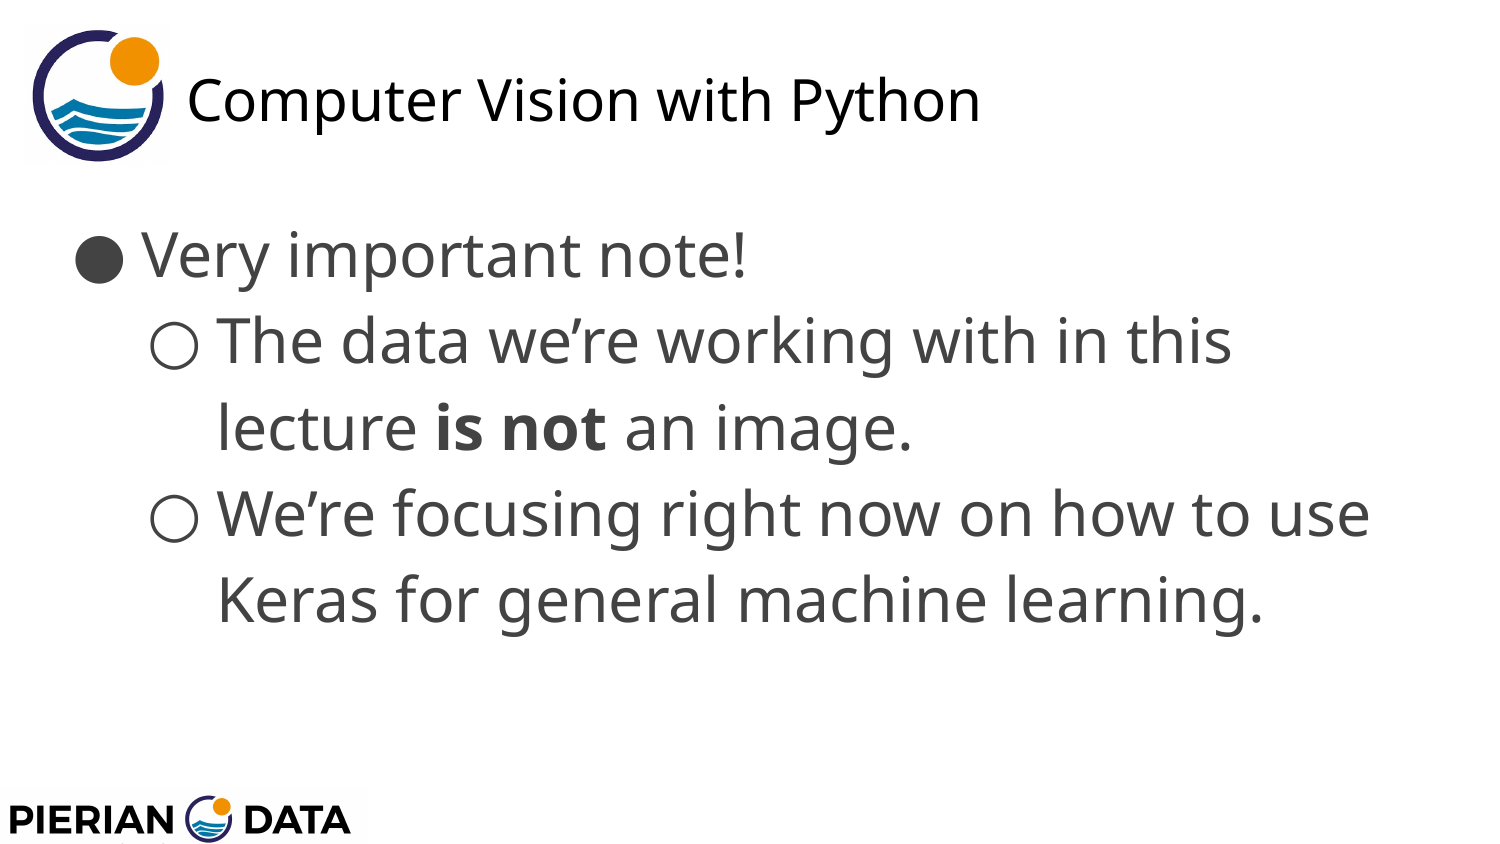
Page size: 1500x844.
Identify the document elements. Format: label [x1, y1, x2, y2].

picture [0, 787, 368, 844]
picture [24, 24, 172, 167]
title [172, 48, 1449, 143]
list [51, 189, 1449, 750]
